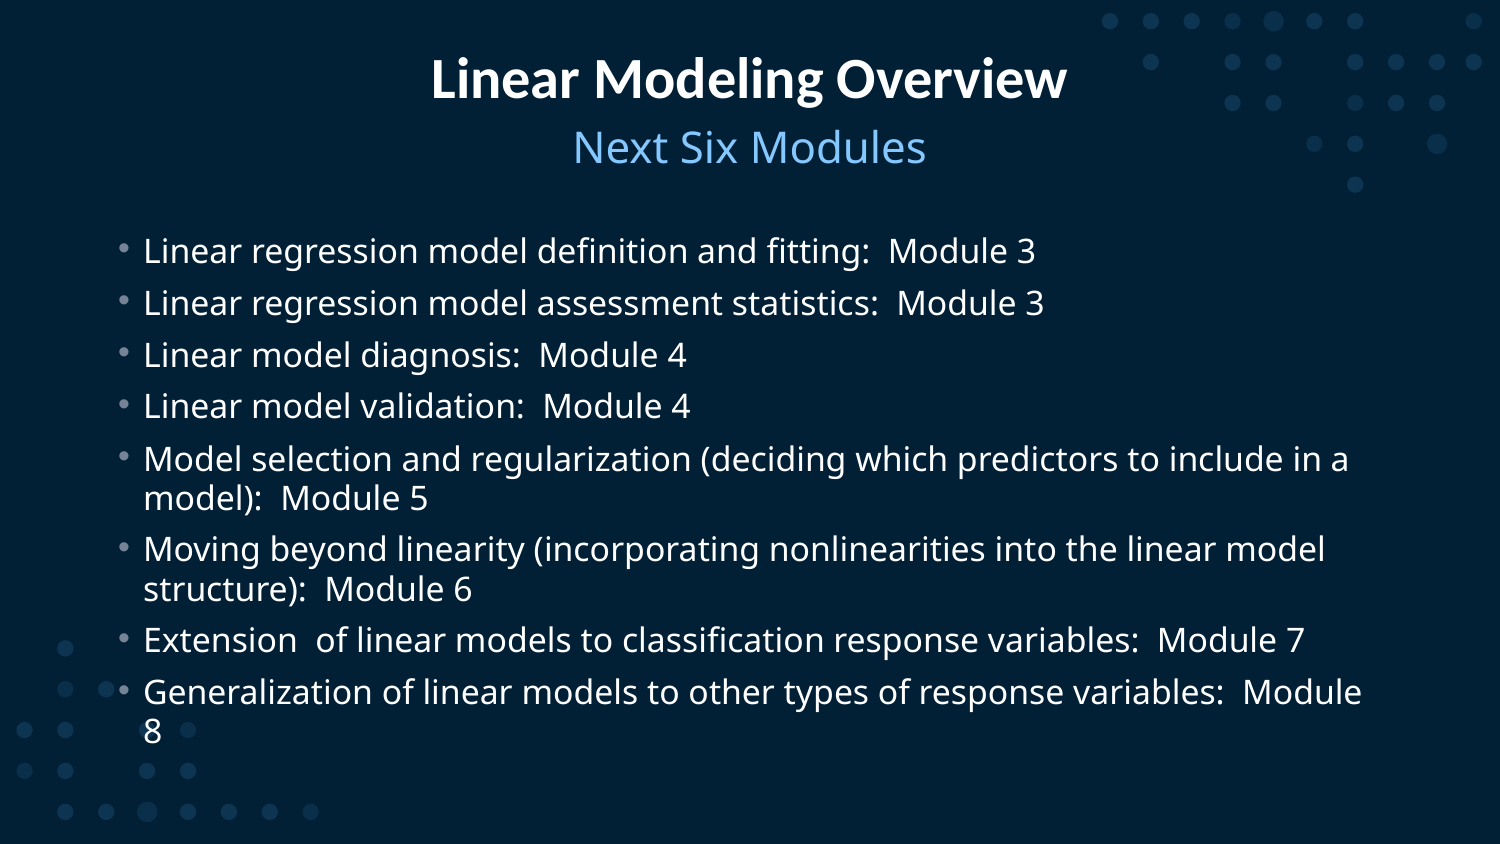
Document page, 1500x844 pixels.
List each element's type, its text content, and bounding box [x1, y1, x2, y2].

title Linear Modeling Overview [103, 44, 1397, 120]
list Linear regression model definition and fitting: Module 3 Linear regression model assessment statistics: Module 3 Linear model diagnosis: Module 4 Linear model validation: Module 4 Model selection and regularization (deciding which predictors to include in a model): Module 5 Moving beyond linearity (incorporating nonlinearities into the linear model structure): Module 6 Extension of linear models to classification response variables: Module 7 Generalization of linear models to other types of response variables: Module 8 [103, 224, 1397, 760]
list Next Six Modules [103, 120, 1397, 196]
